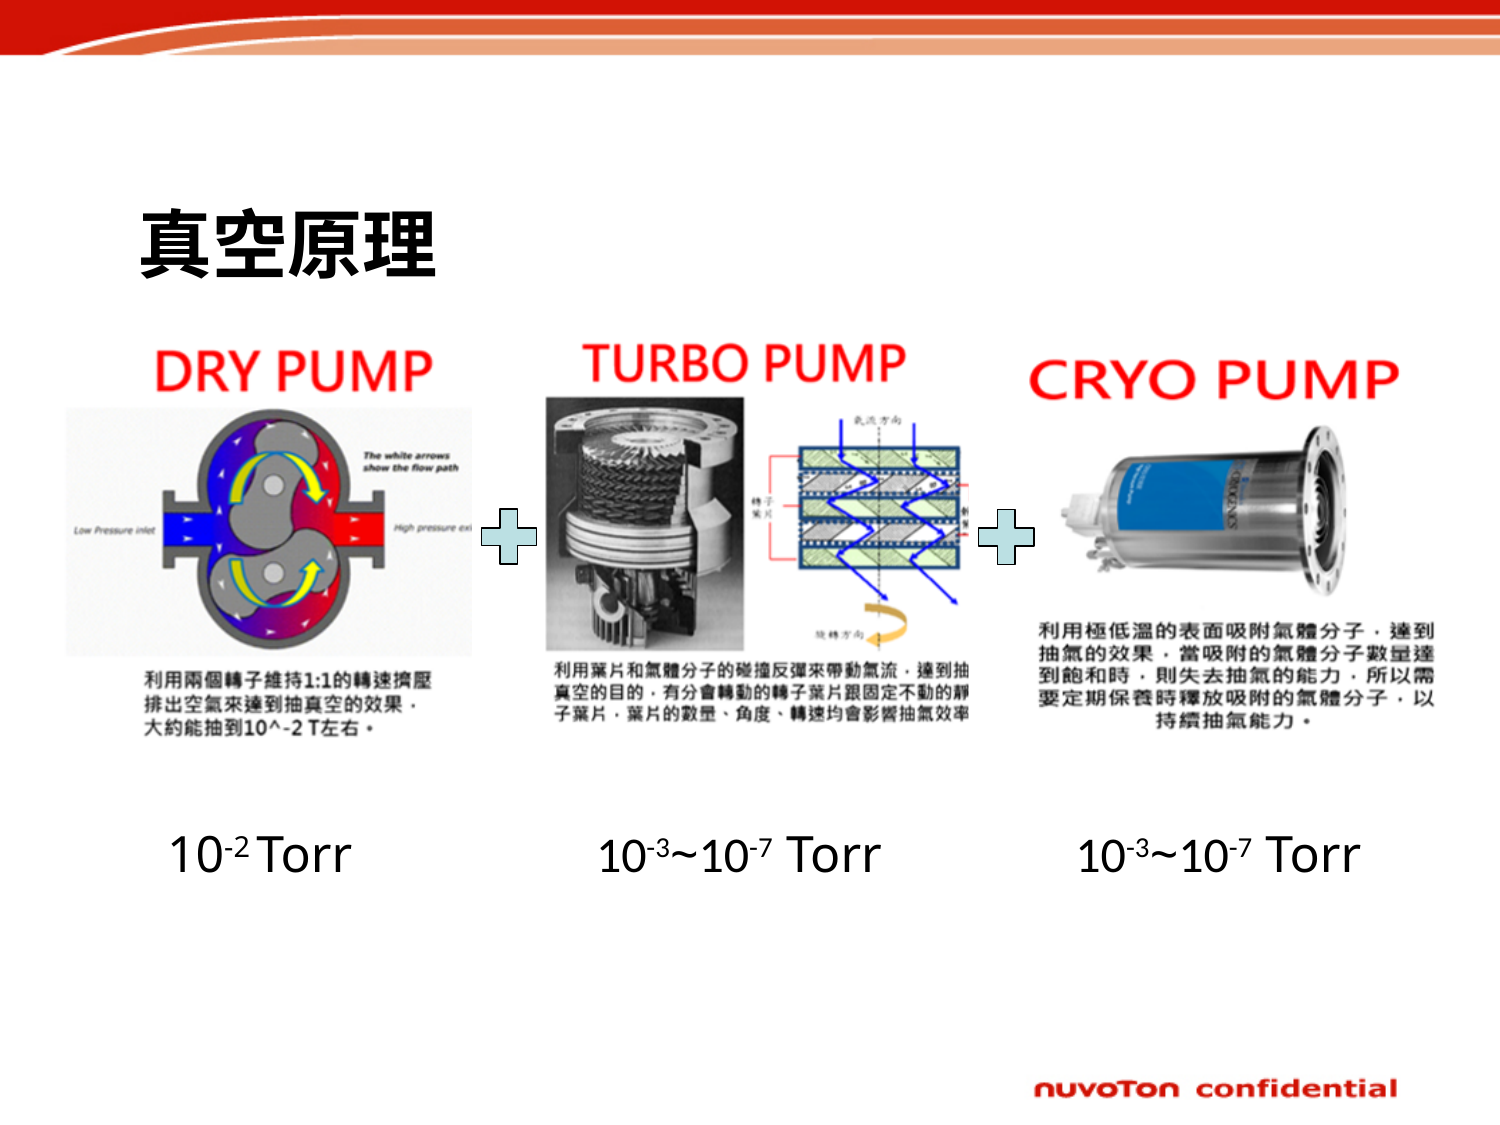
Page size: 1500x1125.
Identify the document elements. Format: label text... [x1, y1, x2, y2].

title 真空原理 [122, 148, 1405, 337]
text_box [481, 509, 531, 565]
text_box 10-3~10-7 Torr [1060, 814, 1399, 890]
text_box [978, 509, 1017, 565]
picture [0, 0, 1500, 1125]
text_box 10-3~10-7 Torr [581, 814, 919, 890]
text_box 10-2 Torr [152, 815, 378, 890]
